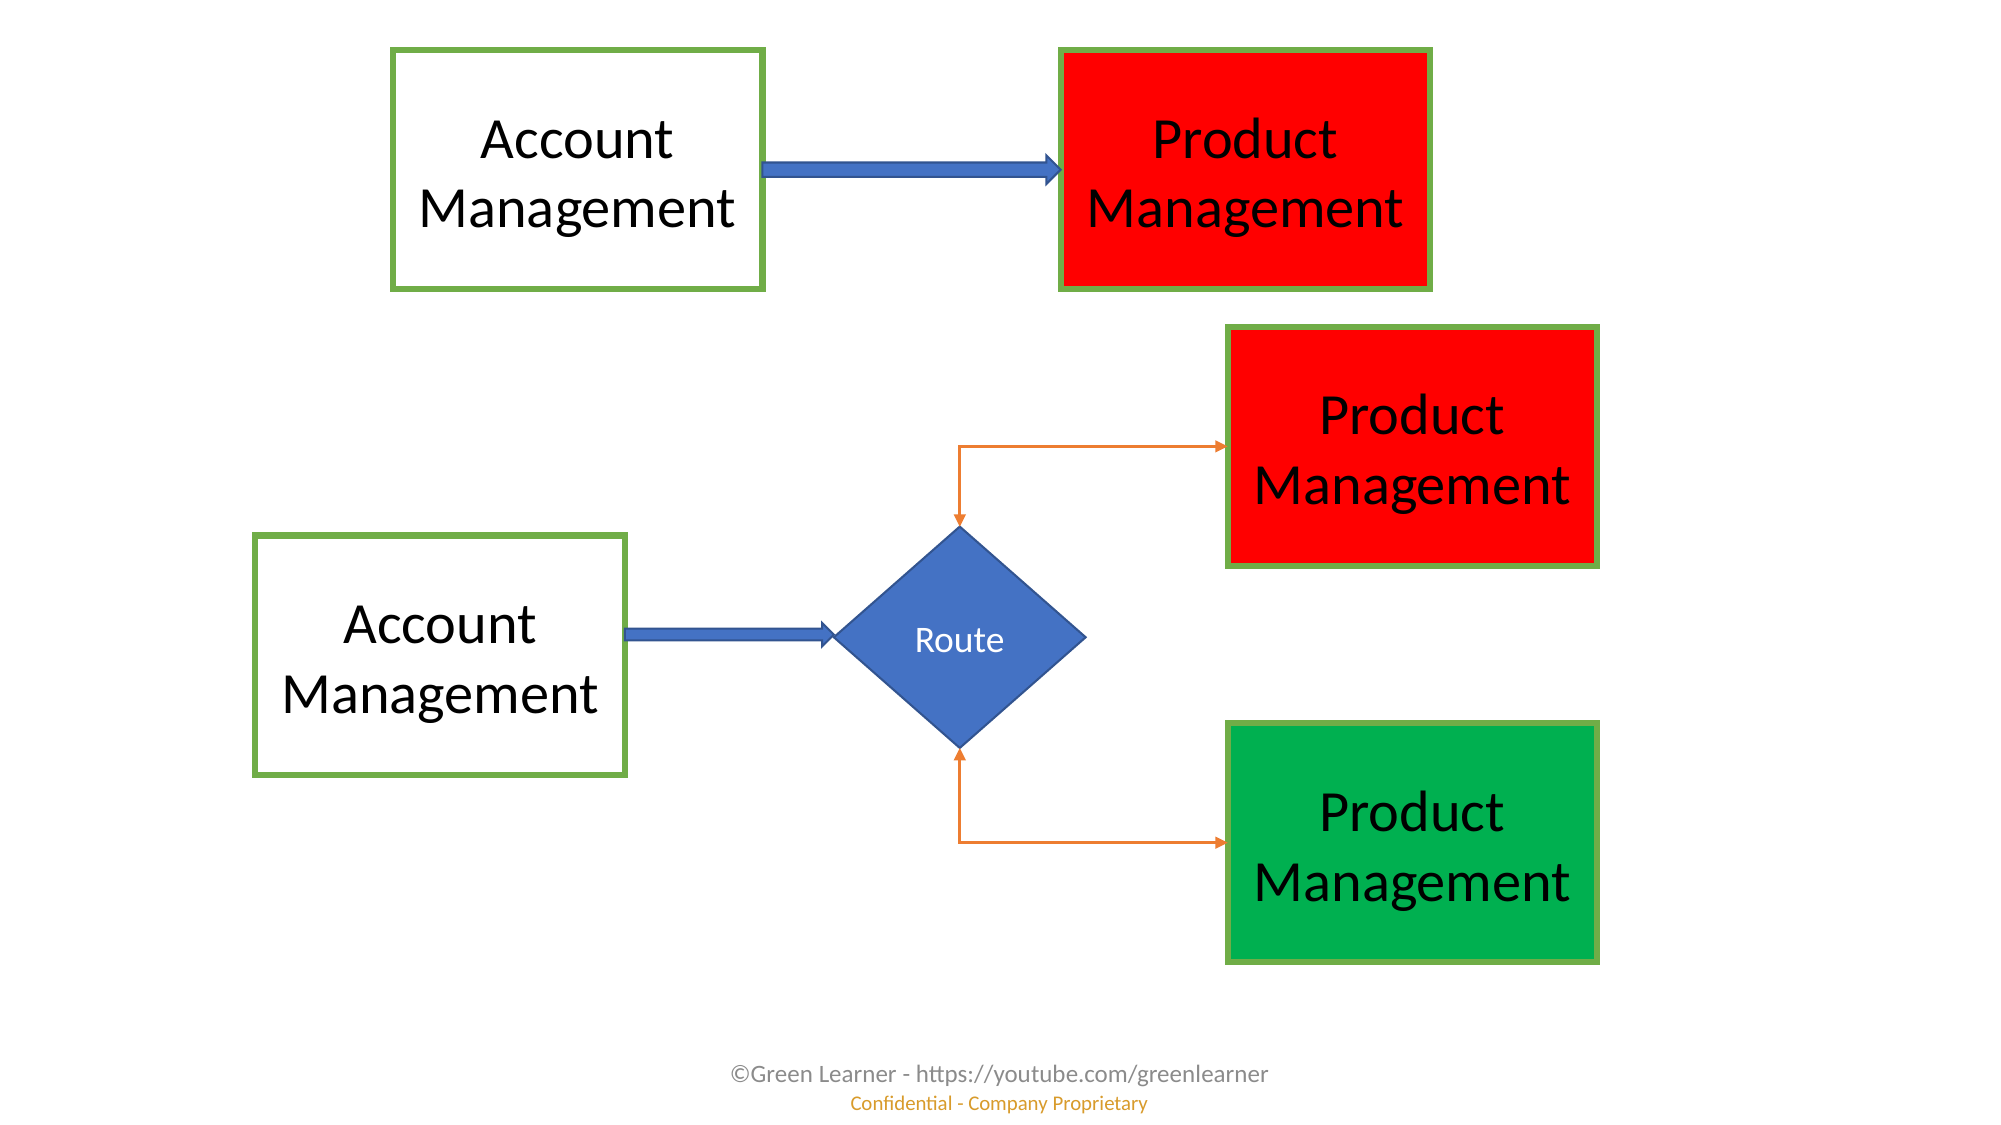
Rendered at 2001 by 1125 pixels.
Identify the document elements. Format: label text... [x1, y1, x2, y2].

text_box Product Management [1227, 722, 1598, 963]
text_box Product Management [1227, 326, 1598, 567]
text_box Account Management [254, 534, 626, 776]
text_box Account Management [392, 49, 763, 290]
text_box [1046, 661, 1142, 930]
text_box [623, 620, 836, 649]
footer ©Green Learner - https://youtube.com/greenlearner [662, 1042, 1338, 1103]
text_box [761, 152, 1063, 187]
text_box Route [833, 526, 1088, 749]
text_box Product Management [1060, 49, 1431, 290]
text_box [1053, 352, 1134, 621]
